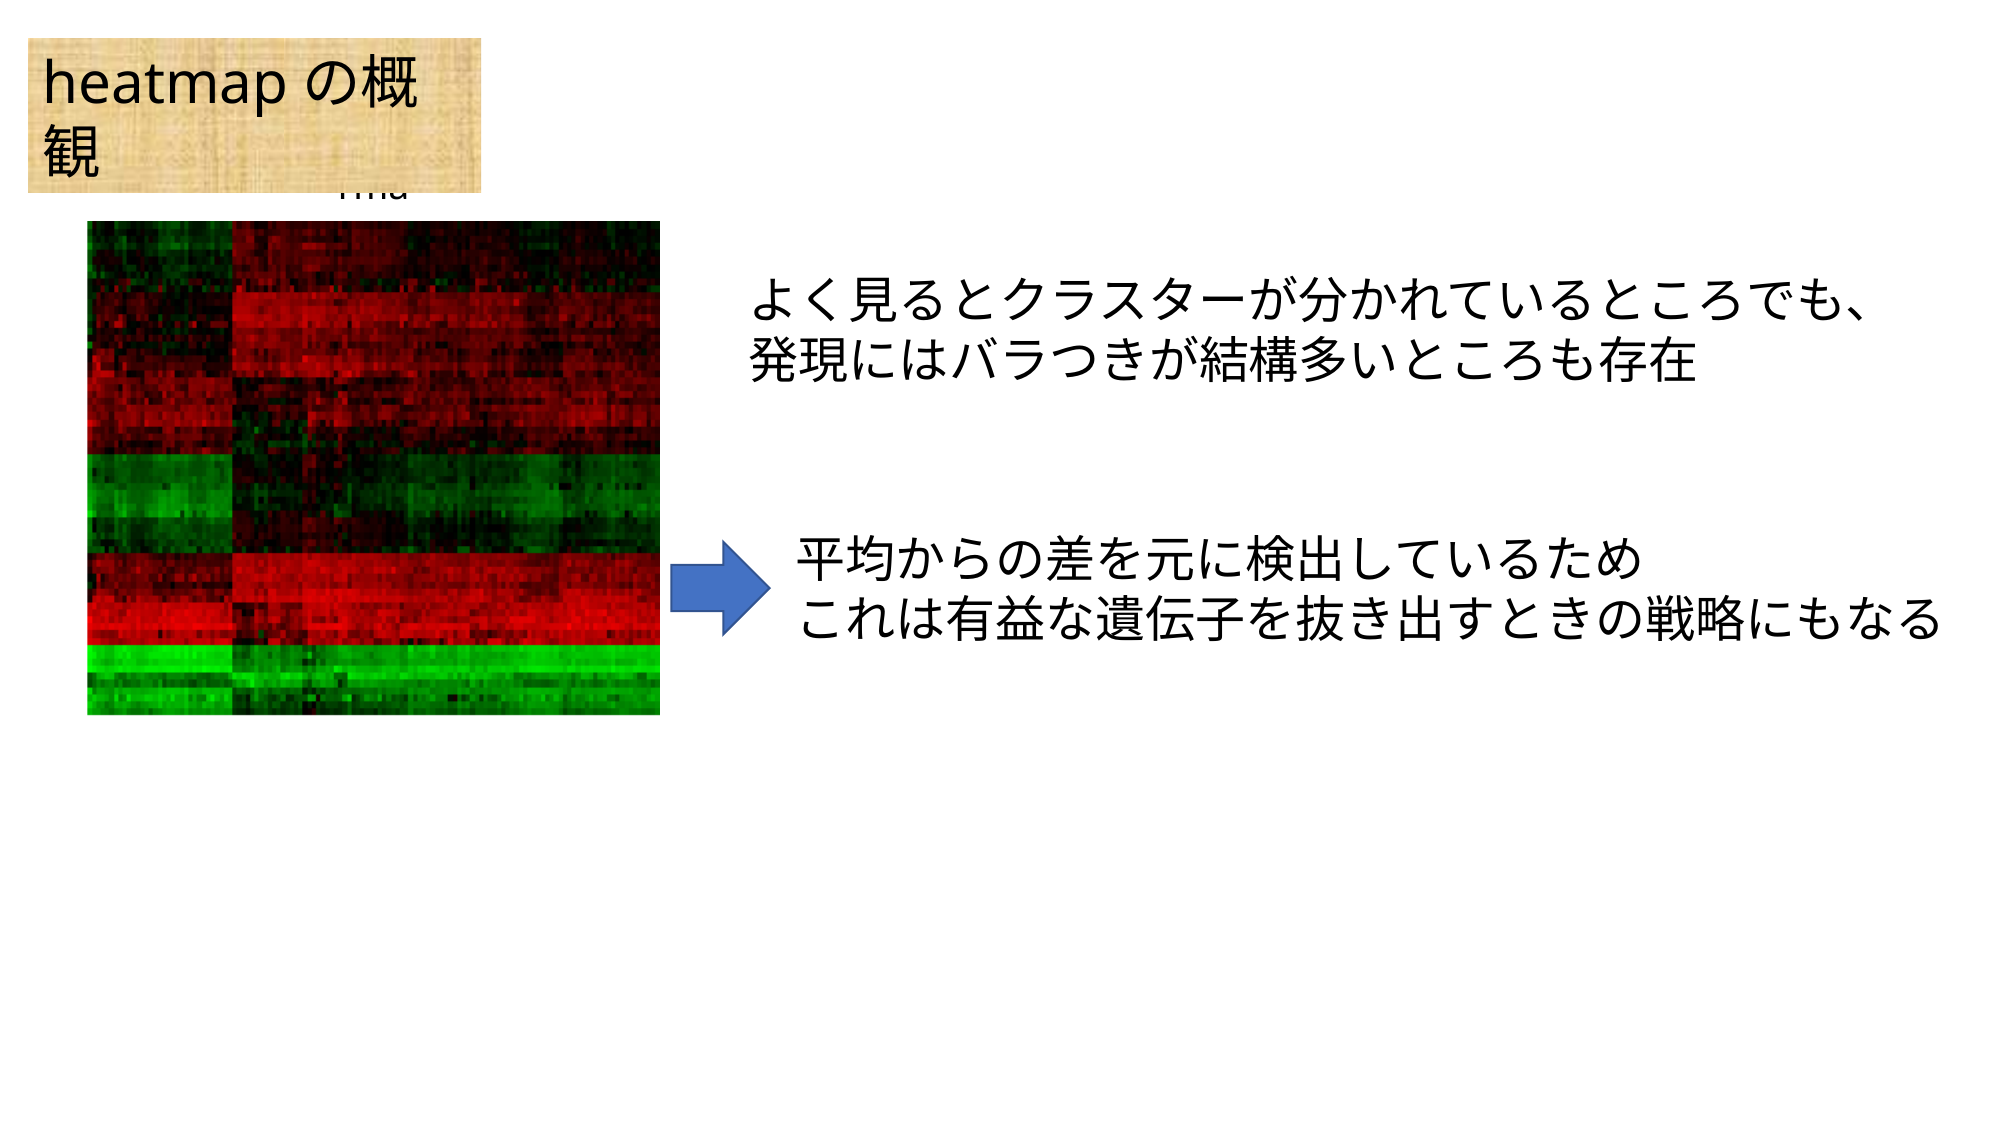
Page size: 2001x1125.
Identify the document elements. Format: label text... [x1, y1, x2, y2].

text_box よく見るとクラスターが分かれているところでも、 発現にはバラつきが結構多いところも存在 [734, 261, 1877, 396]
text_box 平均からの差を元に検出しているため これは有益な遺伝子を抜き出すときの戦略にもなる [780, 519, 1968, 655]
text_box heatmapの概観 [28, 38, 482, 193]
text_box rma [305, 193, 443, 215]
text_box [670, 539, 772, 637]
picture [87, 221, 661, 717]
